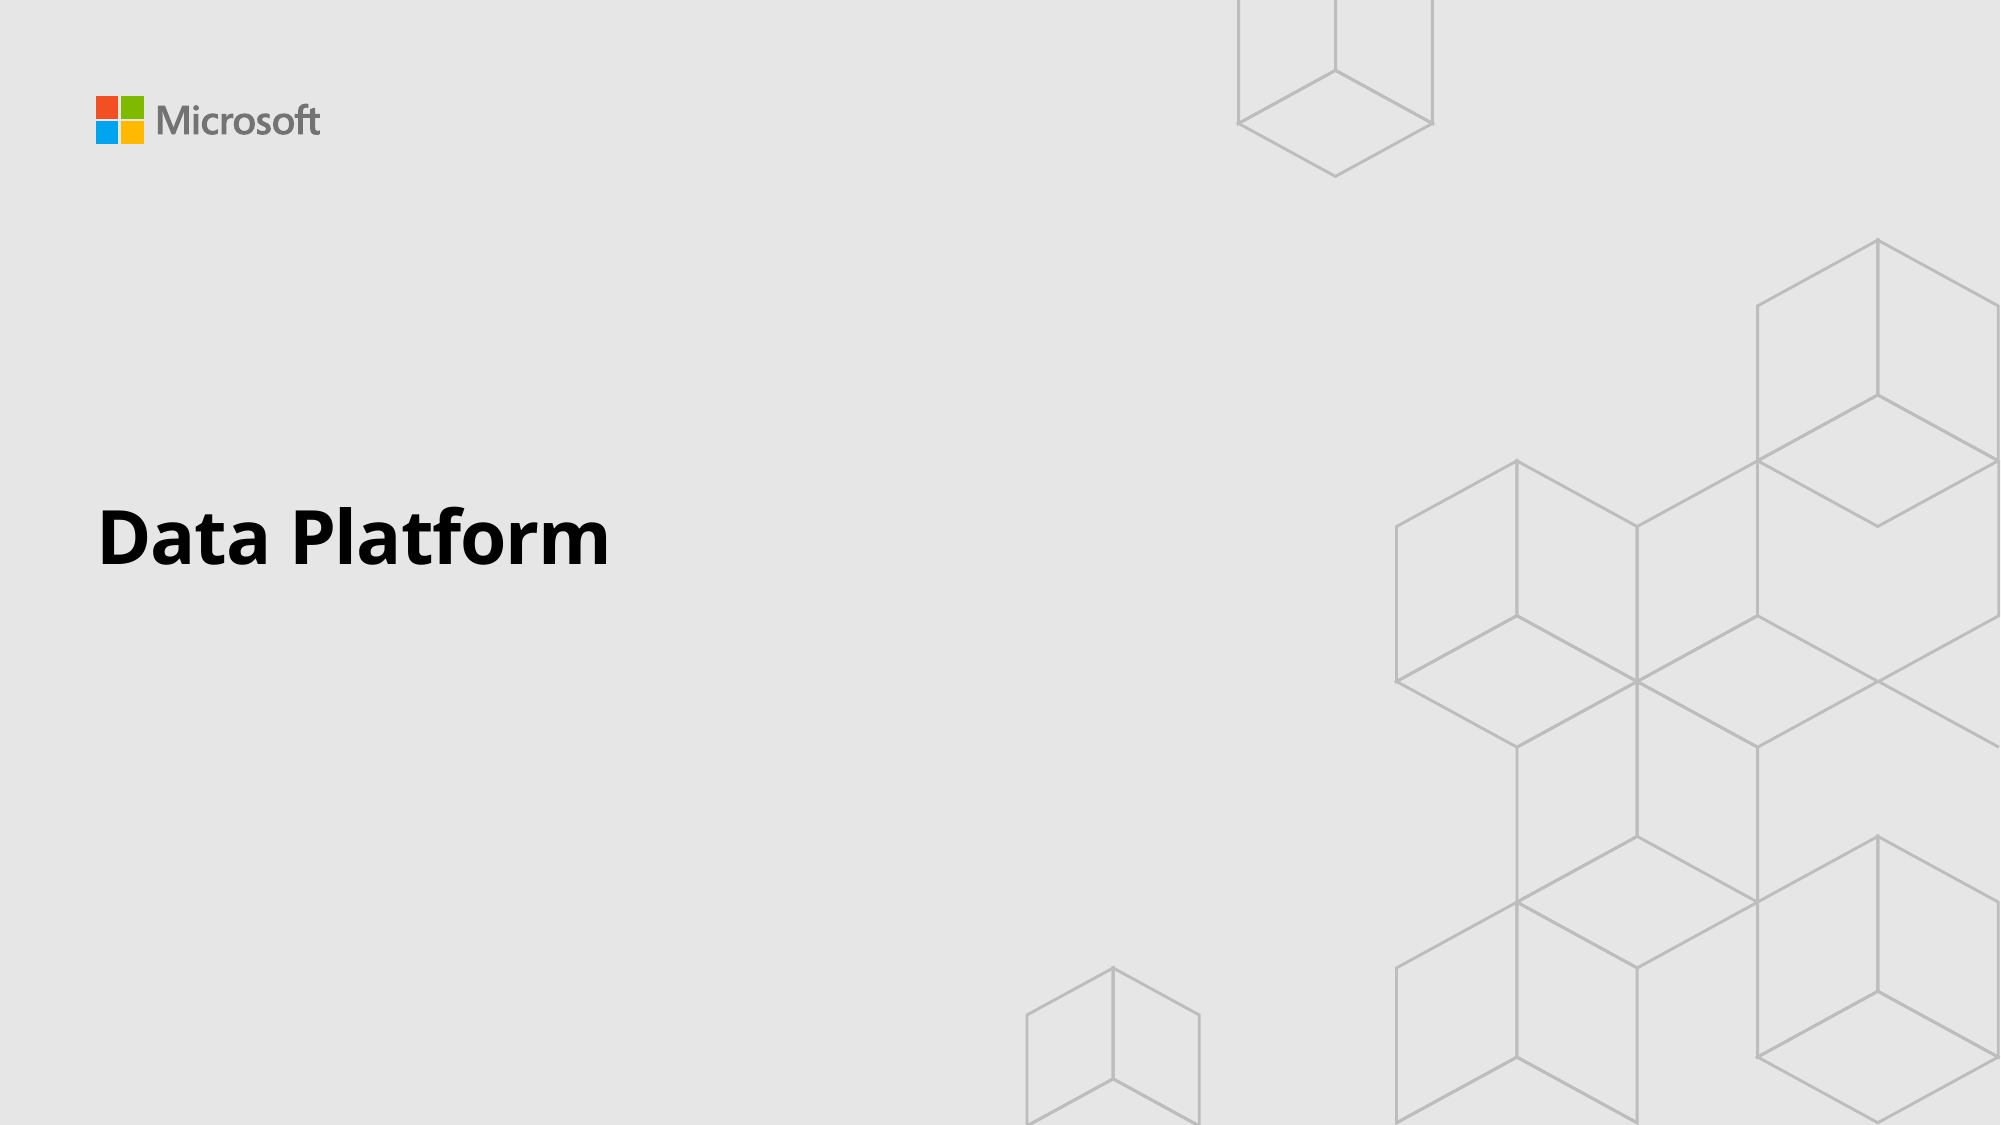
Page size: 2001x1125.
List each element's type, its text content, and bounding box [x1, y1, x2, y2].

title Data Platform [96, 488, 1380, 580]
